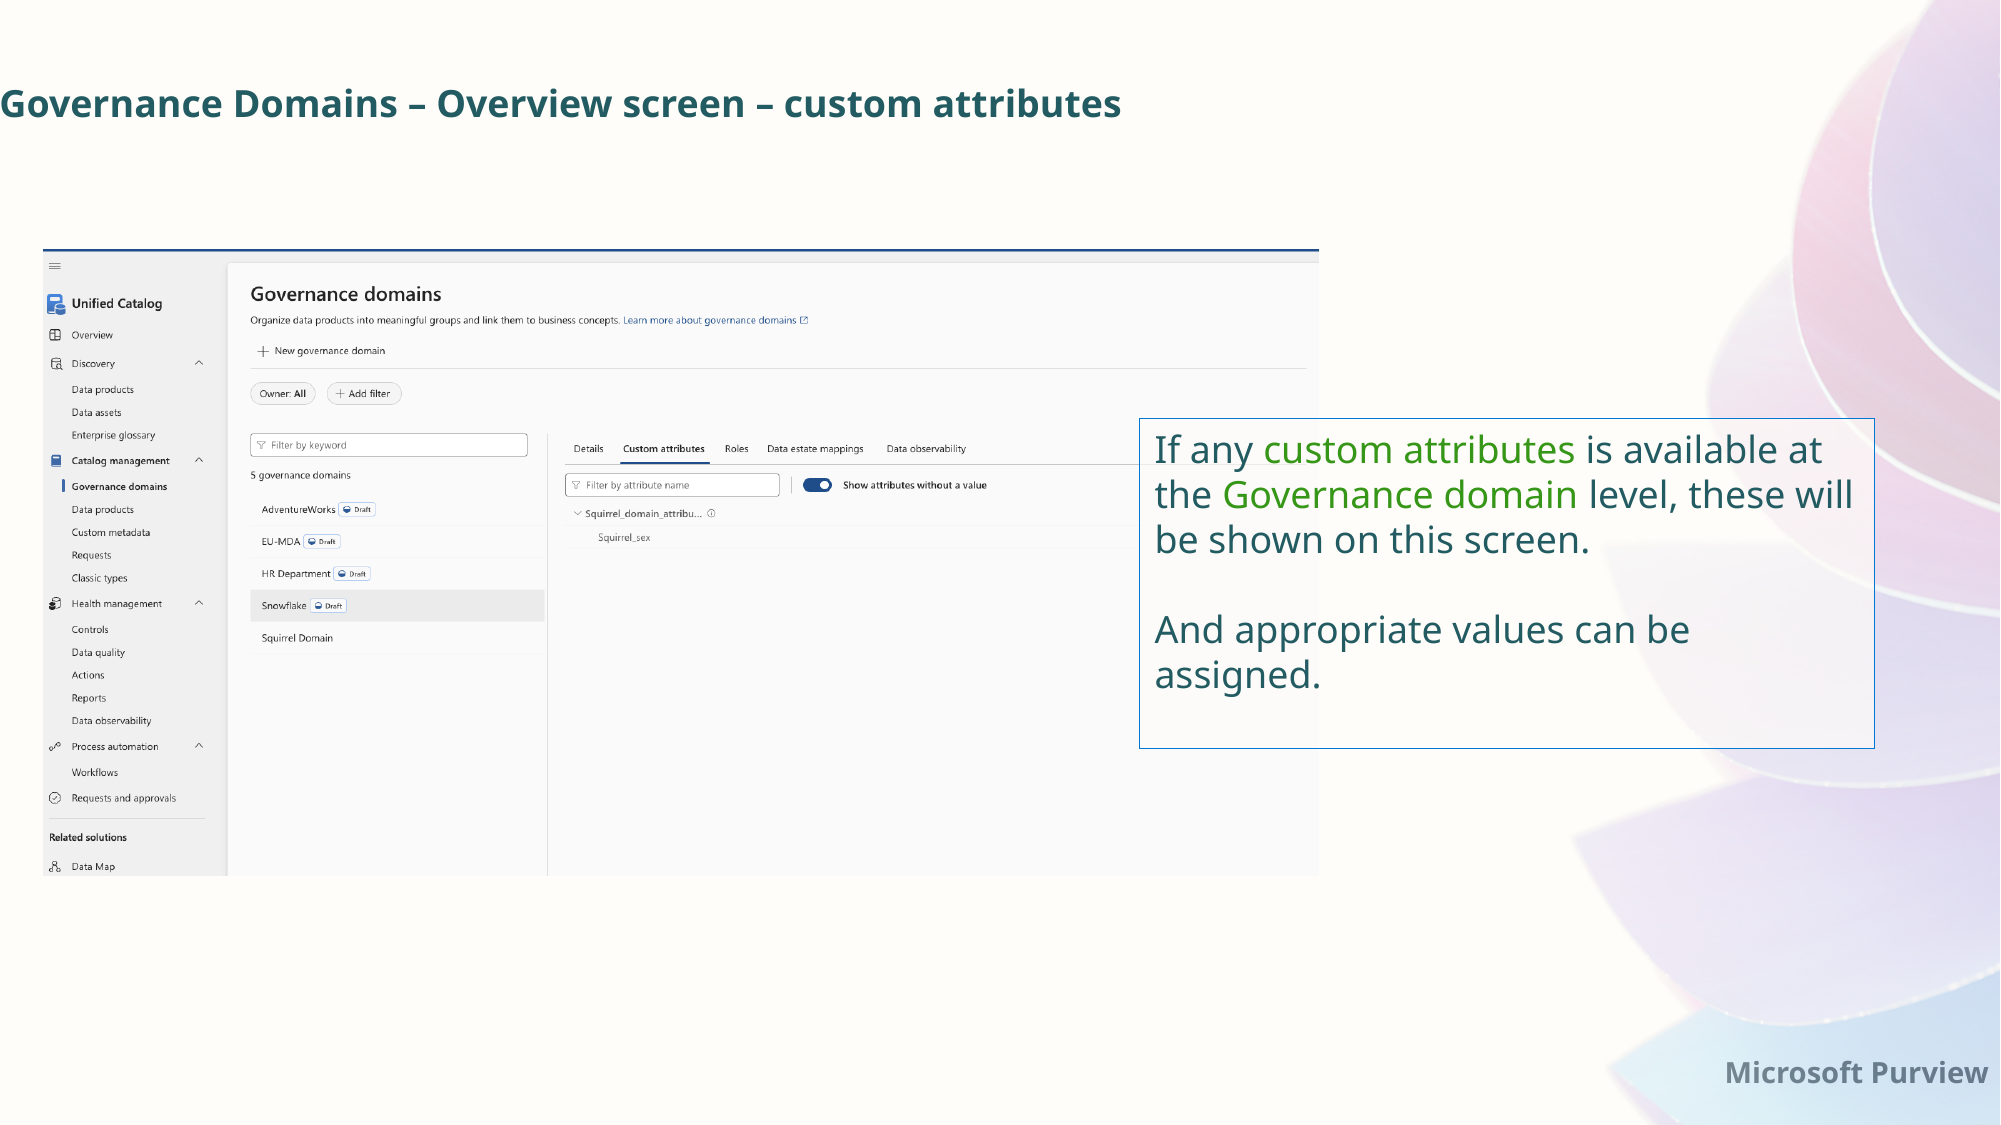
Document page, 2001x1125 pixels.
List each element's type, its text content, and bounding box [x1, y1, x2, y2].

text_box Governance Domains – Overview screen – custom attributes [0, 72, 1138, 133]
text_box If any custom attributes is available at the Governance domain level, these will be shown on this screen. And appropriate values can be assigned. [1319, 418, 1875, 749]
picture [43, 249, 1319, 876]
